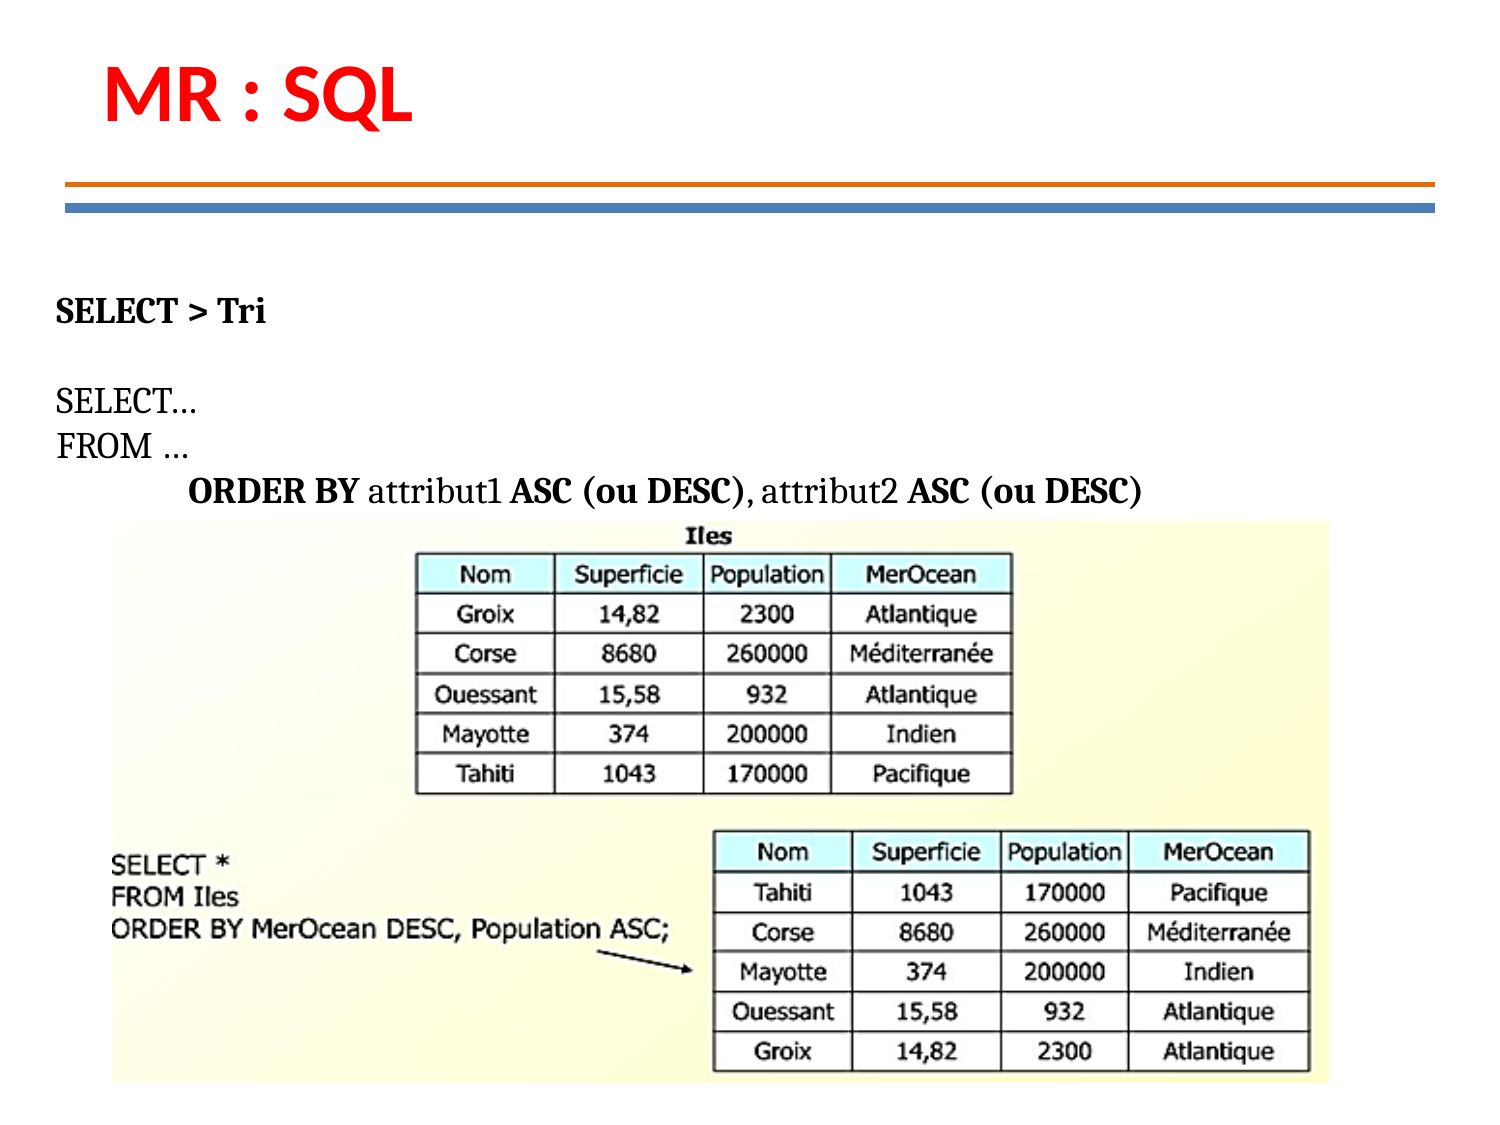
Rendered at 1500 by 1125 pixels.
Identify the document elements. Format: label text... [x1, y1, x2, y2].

text_box MR : SQL [87, 30, 1435, 146]
picture [111, 521, 1329, 1083]
text_box SELECT > Tri SELECT… FROM … ORDER BY attribut1 ASC (ou DESC), attribut2 ASC (ou DESC) [41, 278, 1436, 519]
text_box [64, 184, 1436, 209]
